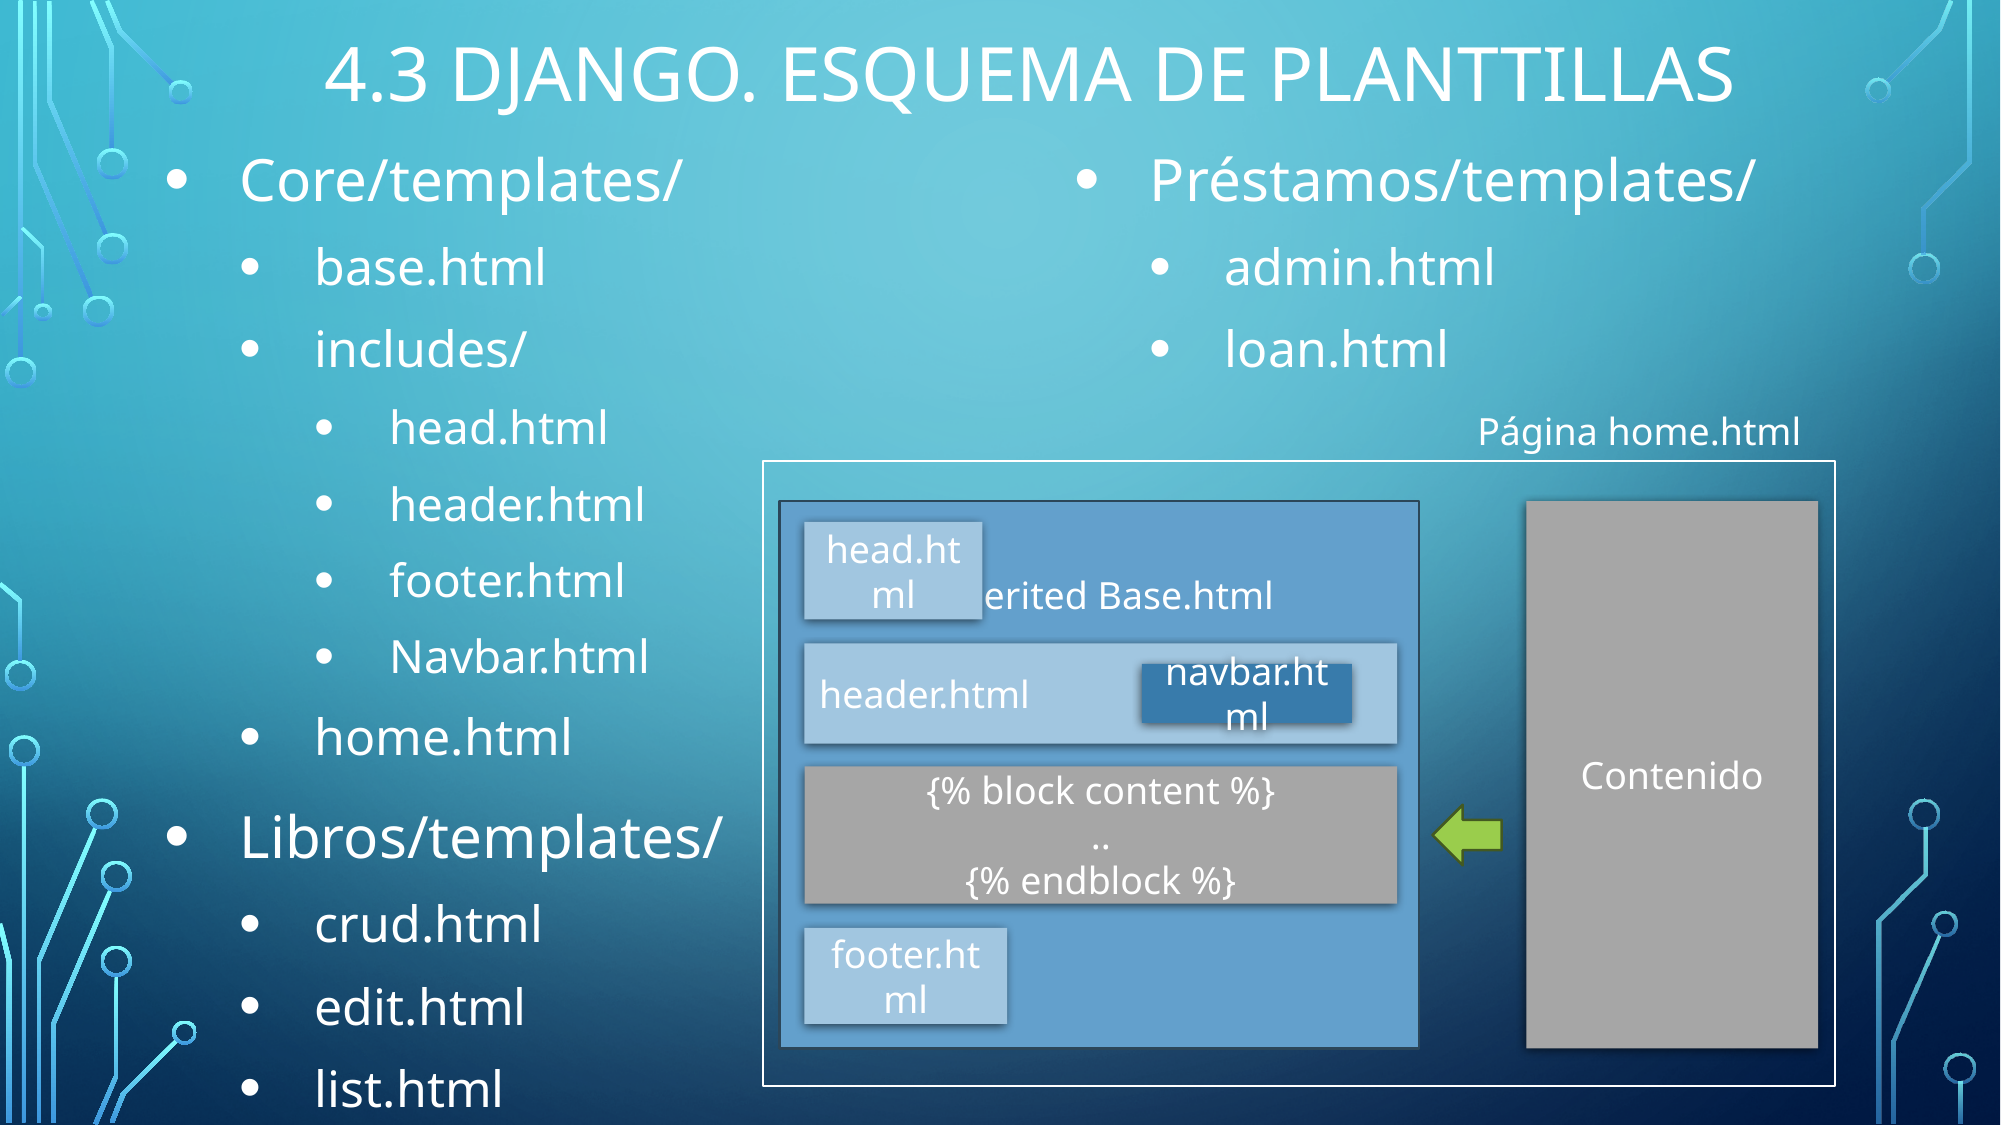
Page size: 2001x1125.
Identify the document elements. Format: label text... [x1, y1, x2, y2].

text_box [762, 400, 1836, 1087]
text_box 4.3 Django. Esquema de planttillas [225, 0, 1835, 154]
text_box Core/templates/ base.html includes/ head.html header.html footer.html Navbar.html home.html Libros/templates/ crud.html edit.html list.html Préstamos/templates/ admin.html loan.html [150, 121, 2000, 1125]
